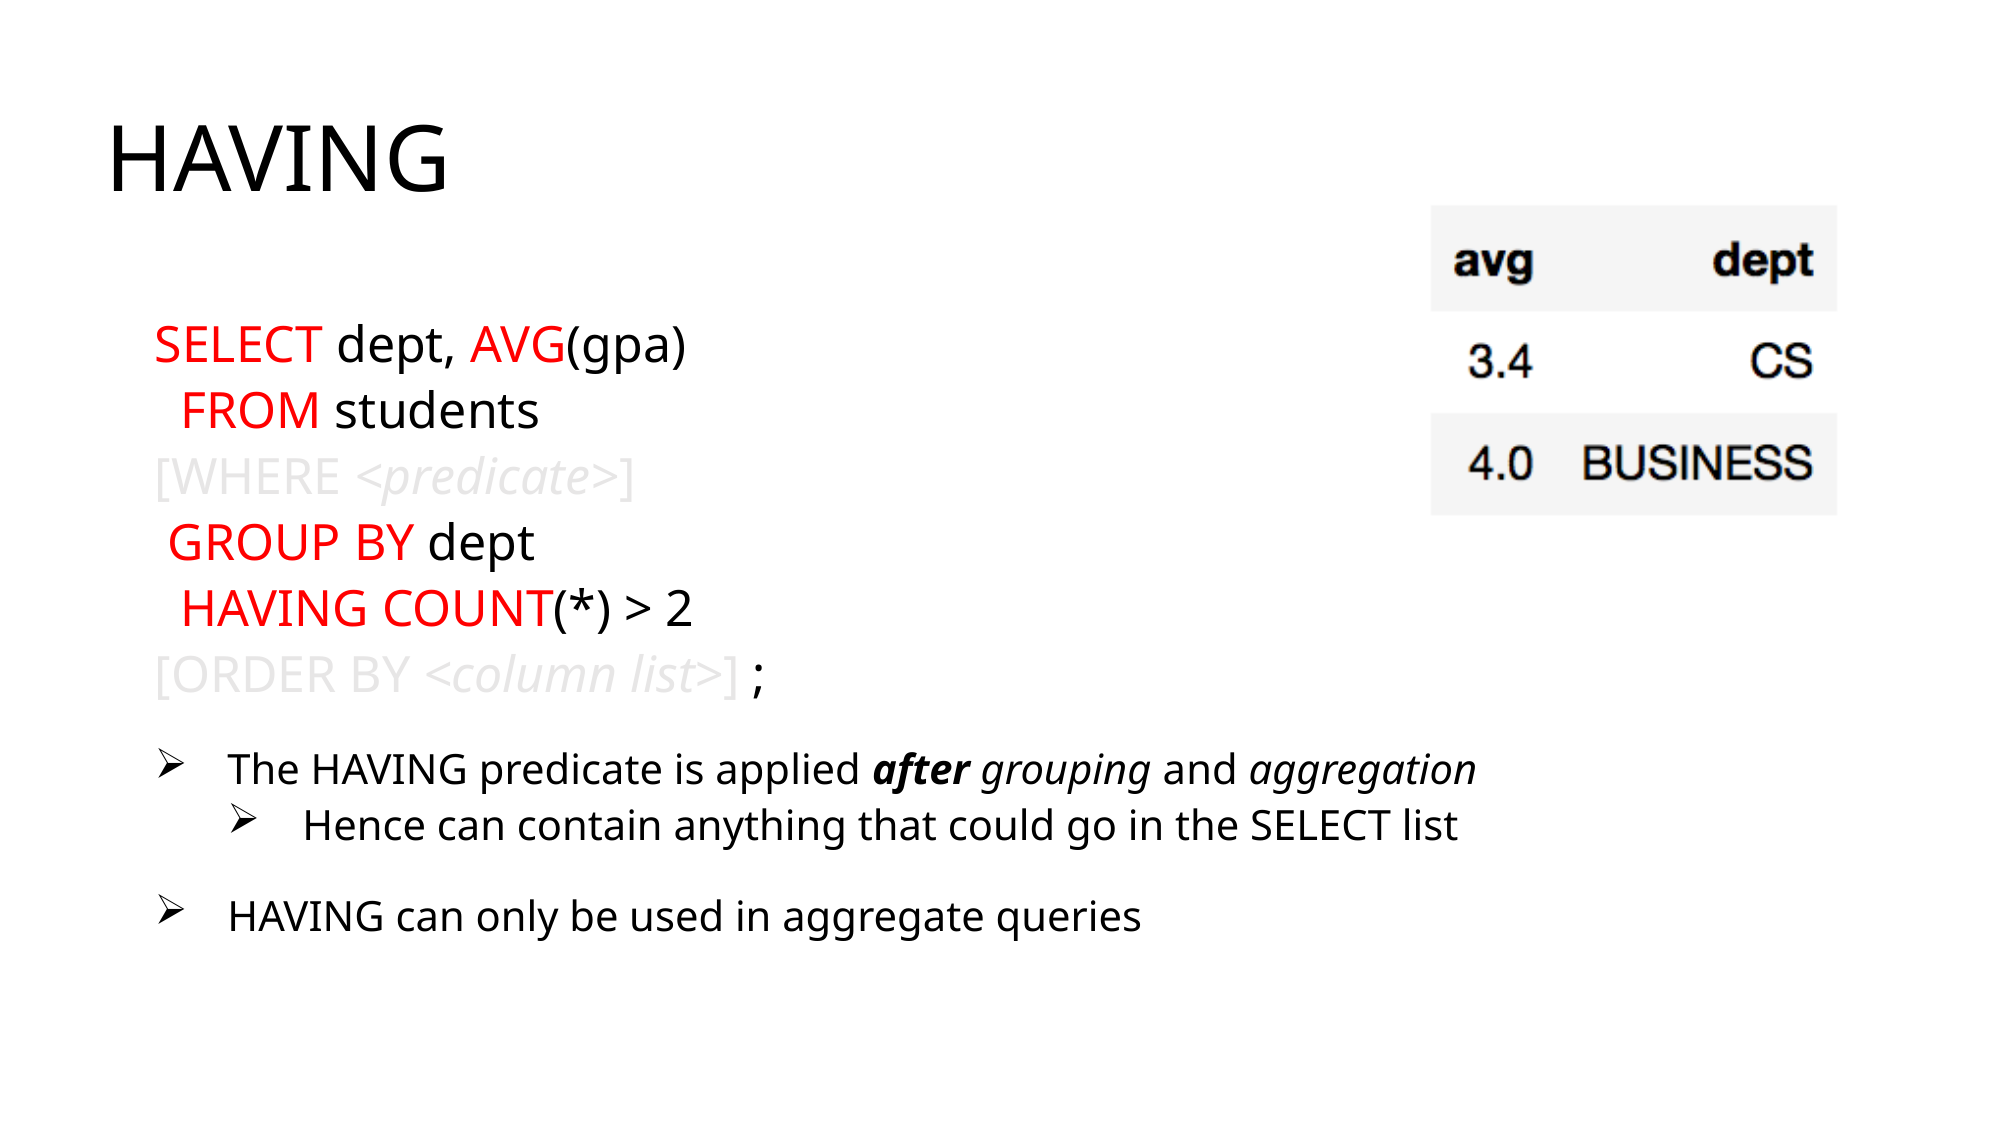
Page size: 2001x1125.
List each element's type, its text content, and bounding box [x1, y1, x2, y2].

title HAVING [90, 52, 1863, 271]
picture [1404, 196, 1863, 546]
list SELECT dept, AVG(gpa) FROM students [WHERE <predicate>] GROUP BY dept HAVING COUNT(*) > 2 [ORDER BY <column list>] ; The HAVING predicate is applied after grouping and aggregation Hence can contain anything that could go in the SELECT list HAVING can only be used in aggregate queries [137, 299, 1863, 1102]
